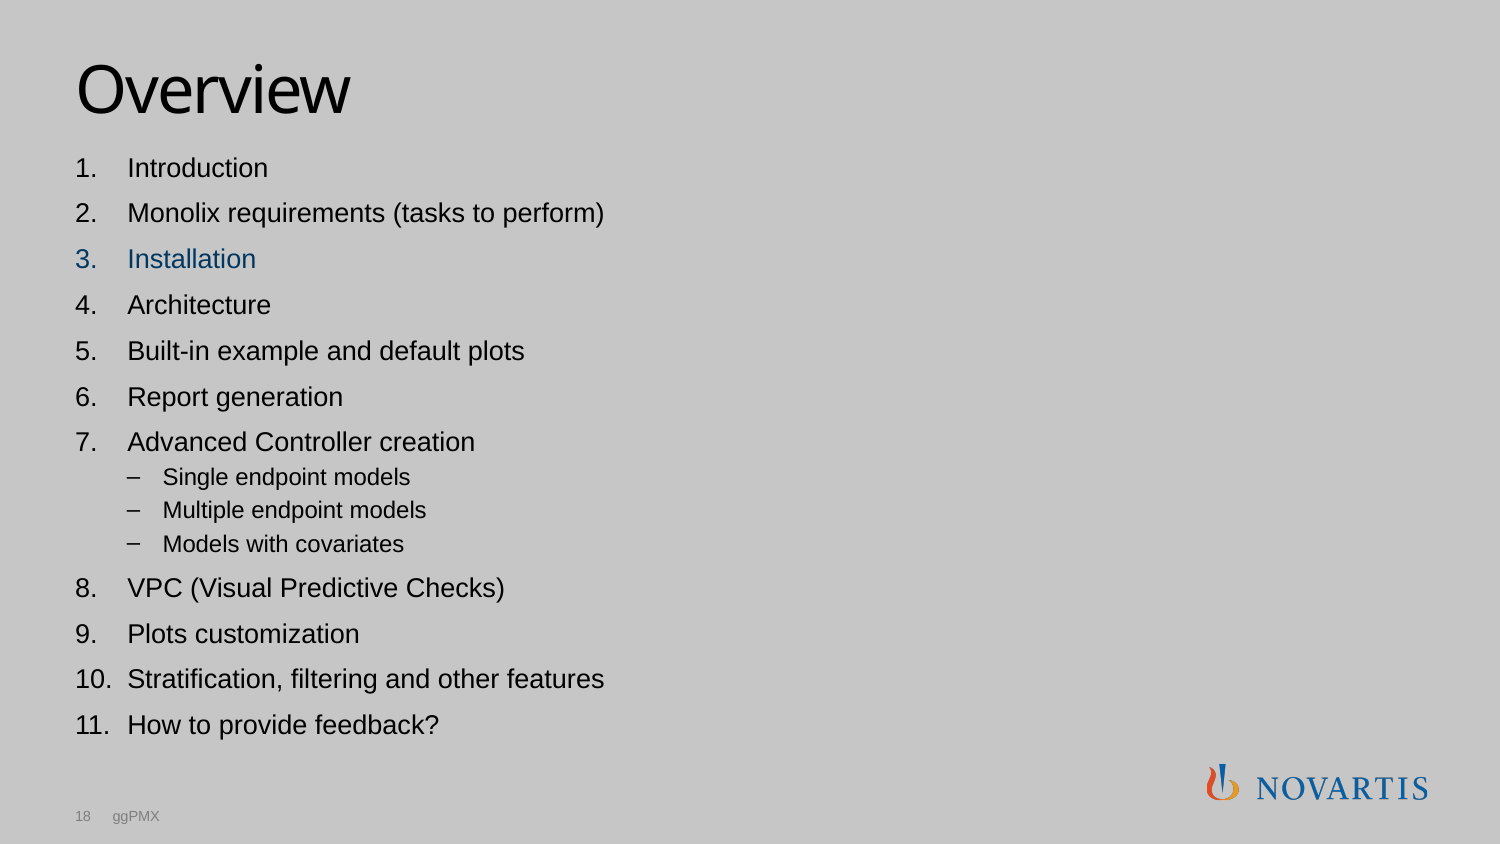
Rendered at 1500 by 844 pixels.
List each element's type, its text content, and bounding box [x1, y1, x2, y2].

list Introduction Monolix requirements (tasks to perform) Installation Architecture Built-in example and default plots Report generation Advanced Controller creation Single endpoint models Multiple endpoint models Models with covariates VPC (Visual Predictive Checks) Plots customization Stratification, filtering and other features How to provide feedback? [75, 150, 1229, 743]
picture [1204, 761, 1430, 803]
title Overview [75, 56, 1425, 214]
footer ggPMX [113, 806, 735, 844]
slide_number 18 [75, 806, 113, 844]
